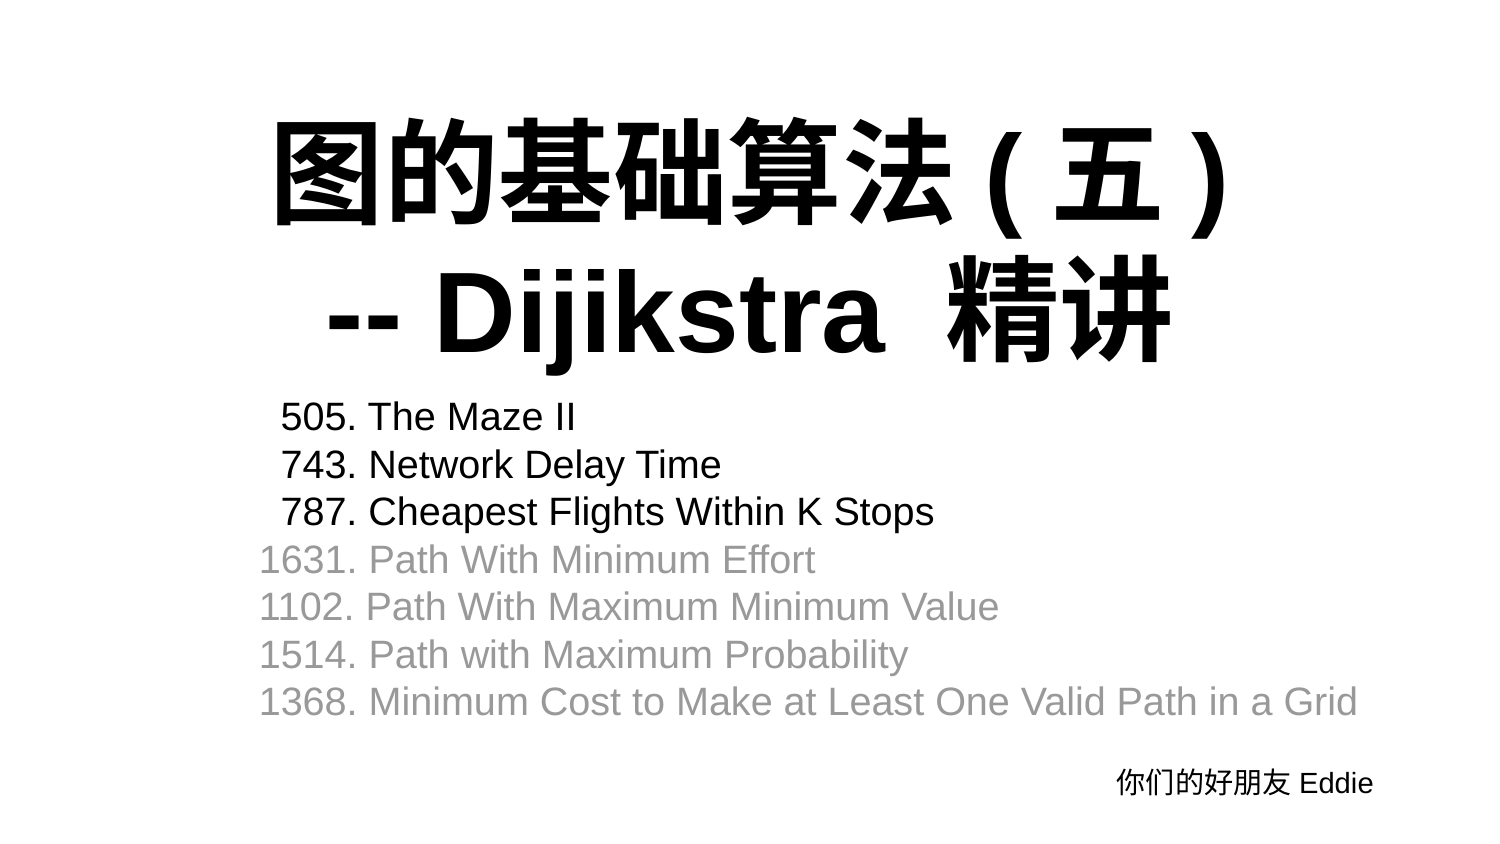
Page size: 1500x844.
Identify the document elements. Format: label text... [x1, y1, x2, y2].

text_box 505. The Maze II 743. Network Delay Time 787. Cheapest Flights Within K Stops 1631. Path With Minimum Effort 1102. Path With Maximum Minimum Value 1514. Path with Maximum Probability 1368. Minimum Cost to Make at Least One Valid Path in a Grid [243, 376, 1403, 739]
title 图的基础算法(五) -- Dijikstra 精讲 [51, 53, 1449, 391]
text_box 你们的好朋友Eddie [1101, 749, 1467, 814]
